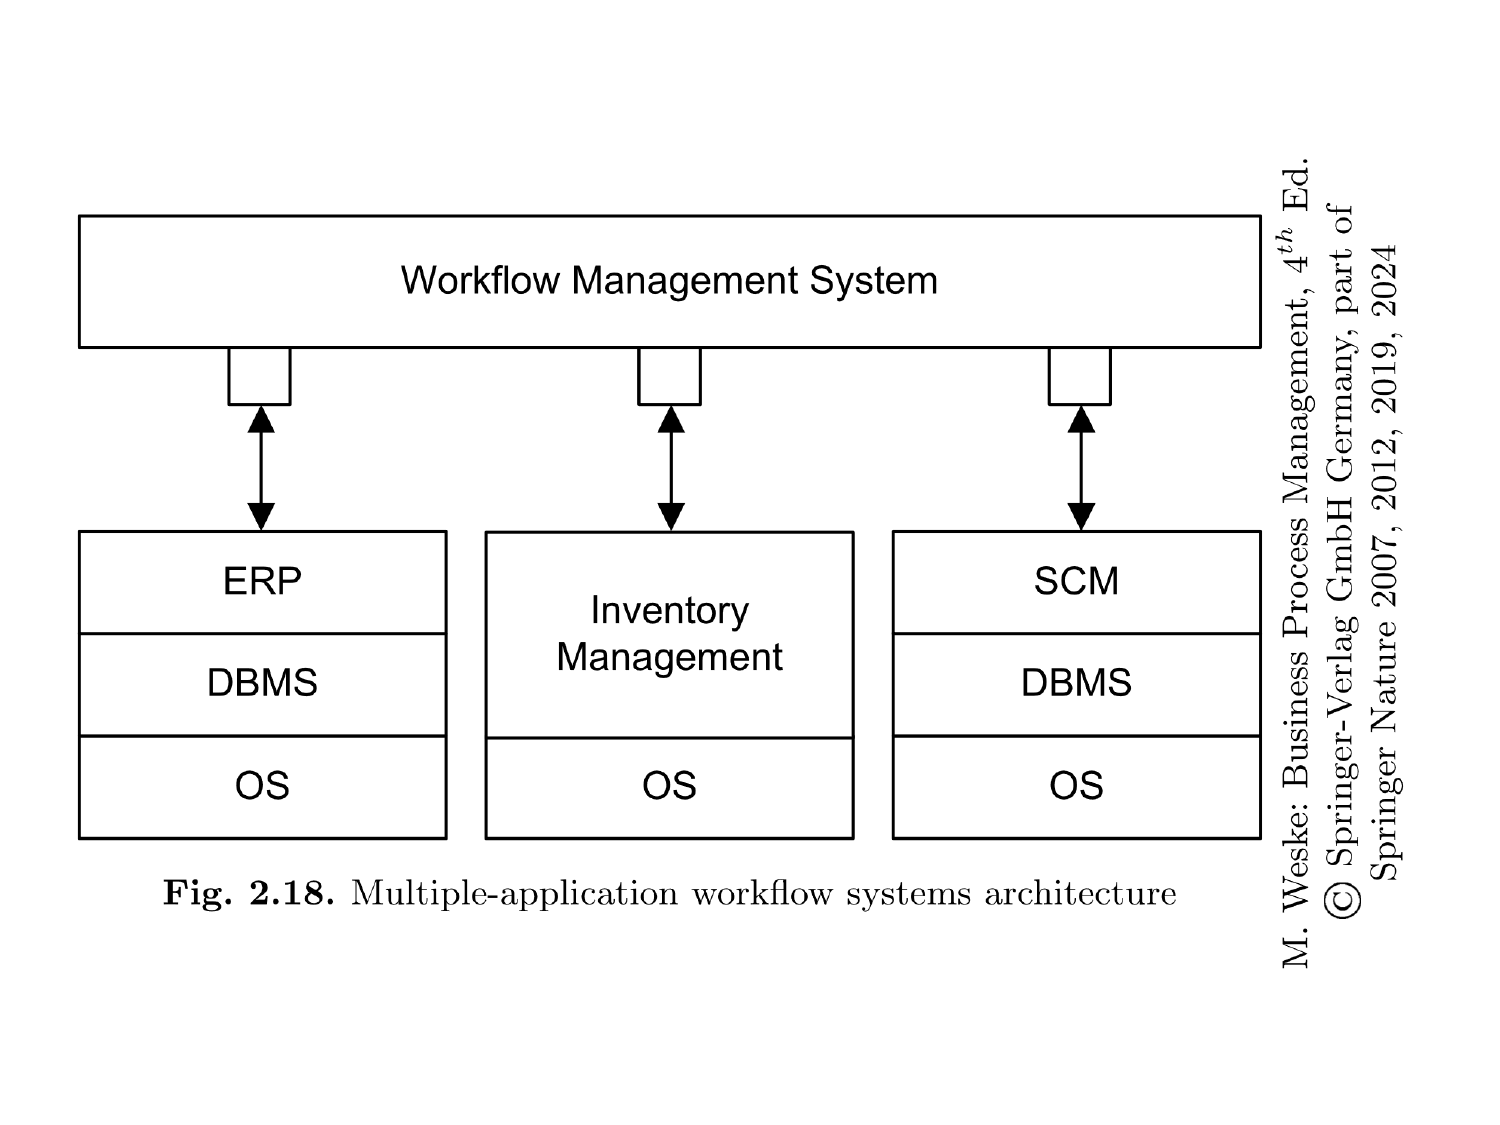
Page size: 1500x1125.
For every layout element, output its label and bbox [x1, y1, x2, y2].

picture [74, 104, 1425, 1021]
